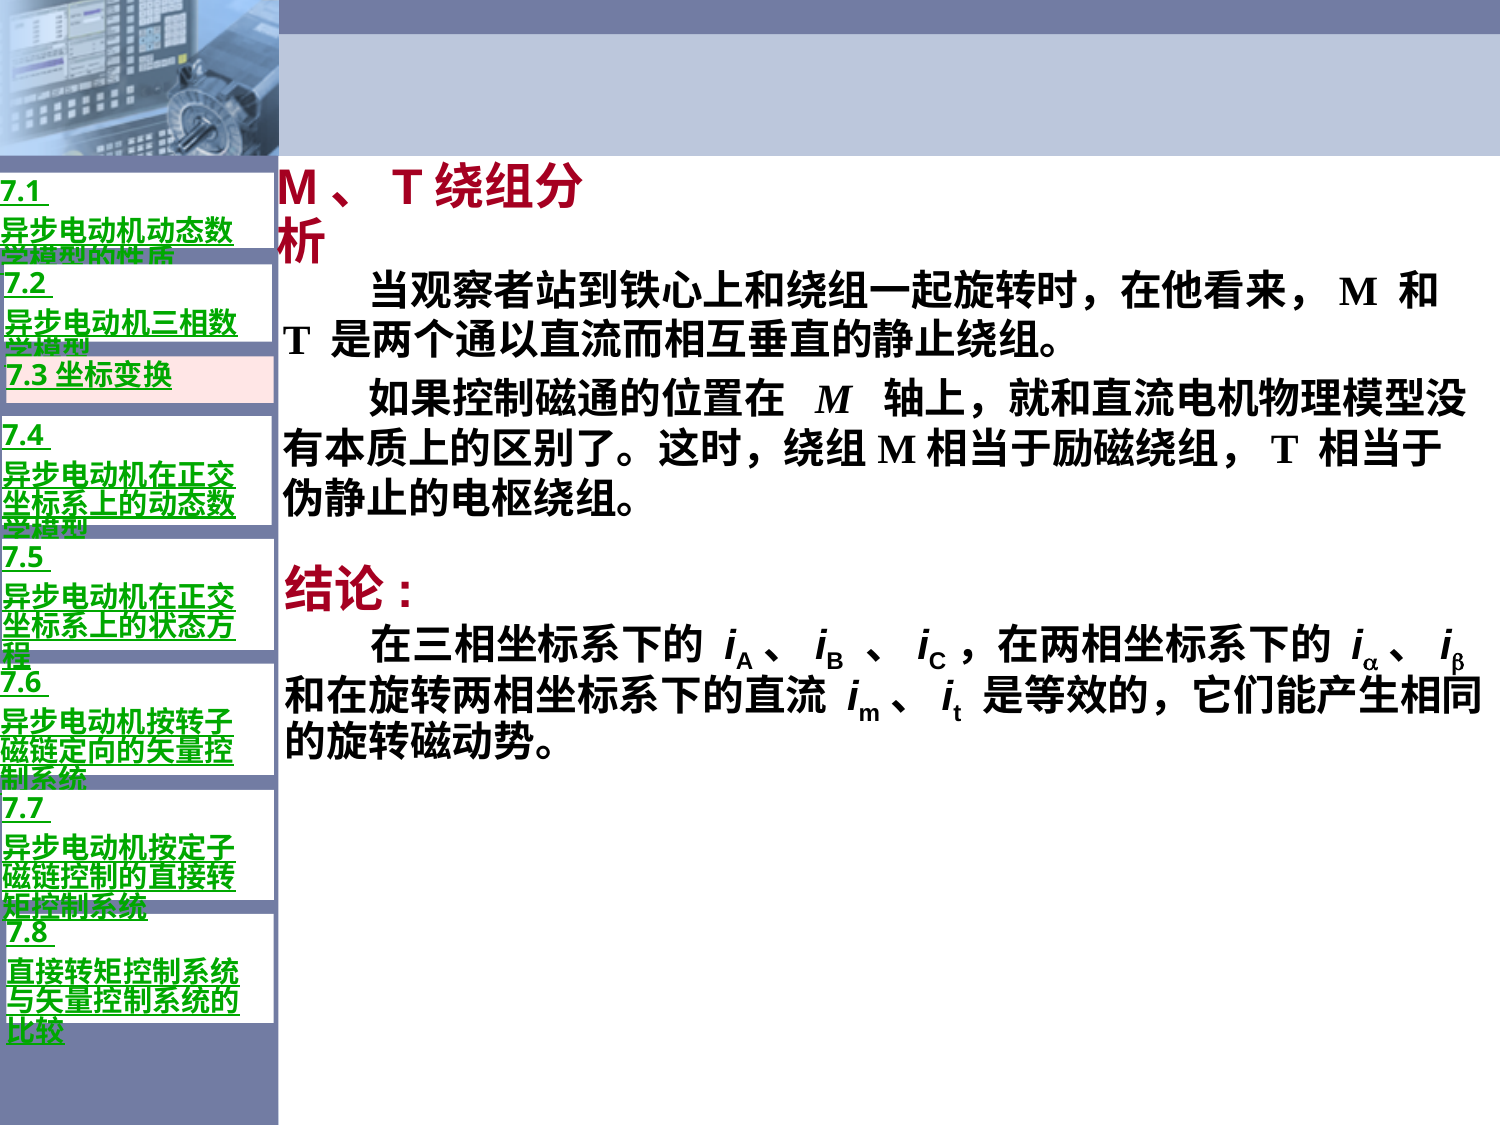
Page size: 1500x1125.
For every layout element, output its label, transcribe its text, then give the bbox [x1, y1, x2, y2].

text_box 7.6 异步电动机按转子磁链定向的矢量控制系统 [0, 663, 274, 775]
text_box 7.8 直接转矩控制系统与矢量控制系统的比较 [6, 913, 274, 1023]
text_box 7.5 异步电动机在正交坐标系上的状态方程 [2, 538, 274, 650]
text_box 结论: 在三相坐标系下的 iA、iB 、iC，在两相坐标系下的 i、i 和在旋转两相坐标系下的直流 im、it 是等效的，它们能产生相同的旋转磁动势。 [284, 564, 1500, 800]
picture [0, 0, 279, 155]
text_box 7.2 异步电动机三相数学模型 [4, 264, 272, 342]
text_box 7.4 异步电动机在正交坐标系上的动态数学模型 [2, 416, 272, 525]
text_box 7.3 坐标变换 [6, 356, 274, 403]
list 当观察者站到铁心上和绕组一起旋转时，在他看来，M 和 T 是两个通以直流而相互垂直的静止绕组。 如果控制磁通的位置在 M 轴上，就和直流电机物理模型没有本质上的区别了。这时，绕组M相当于励磁绕组，T 相当于伪静止的电枢绕组。 [282, 263, 1500, 534]
title M、T绕组分析 [276, 179, 632, 253]
text_box 7.1 异步电动机动态数学模型的性质 [0, 172, 274, 248]
text_box 7.7 异步电动机按定子磁链控制的直接转矩控制系统 [2, 789, 274, 900]
